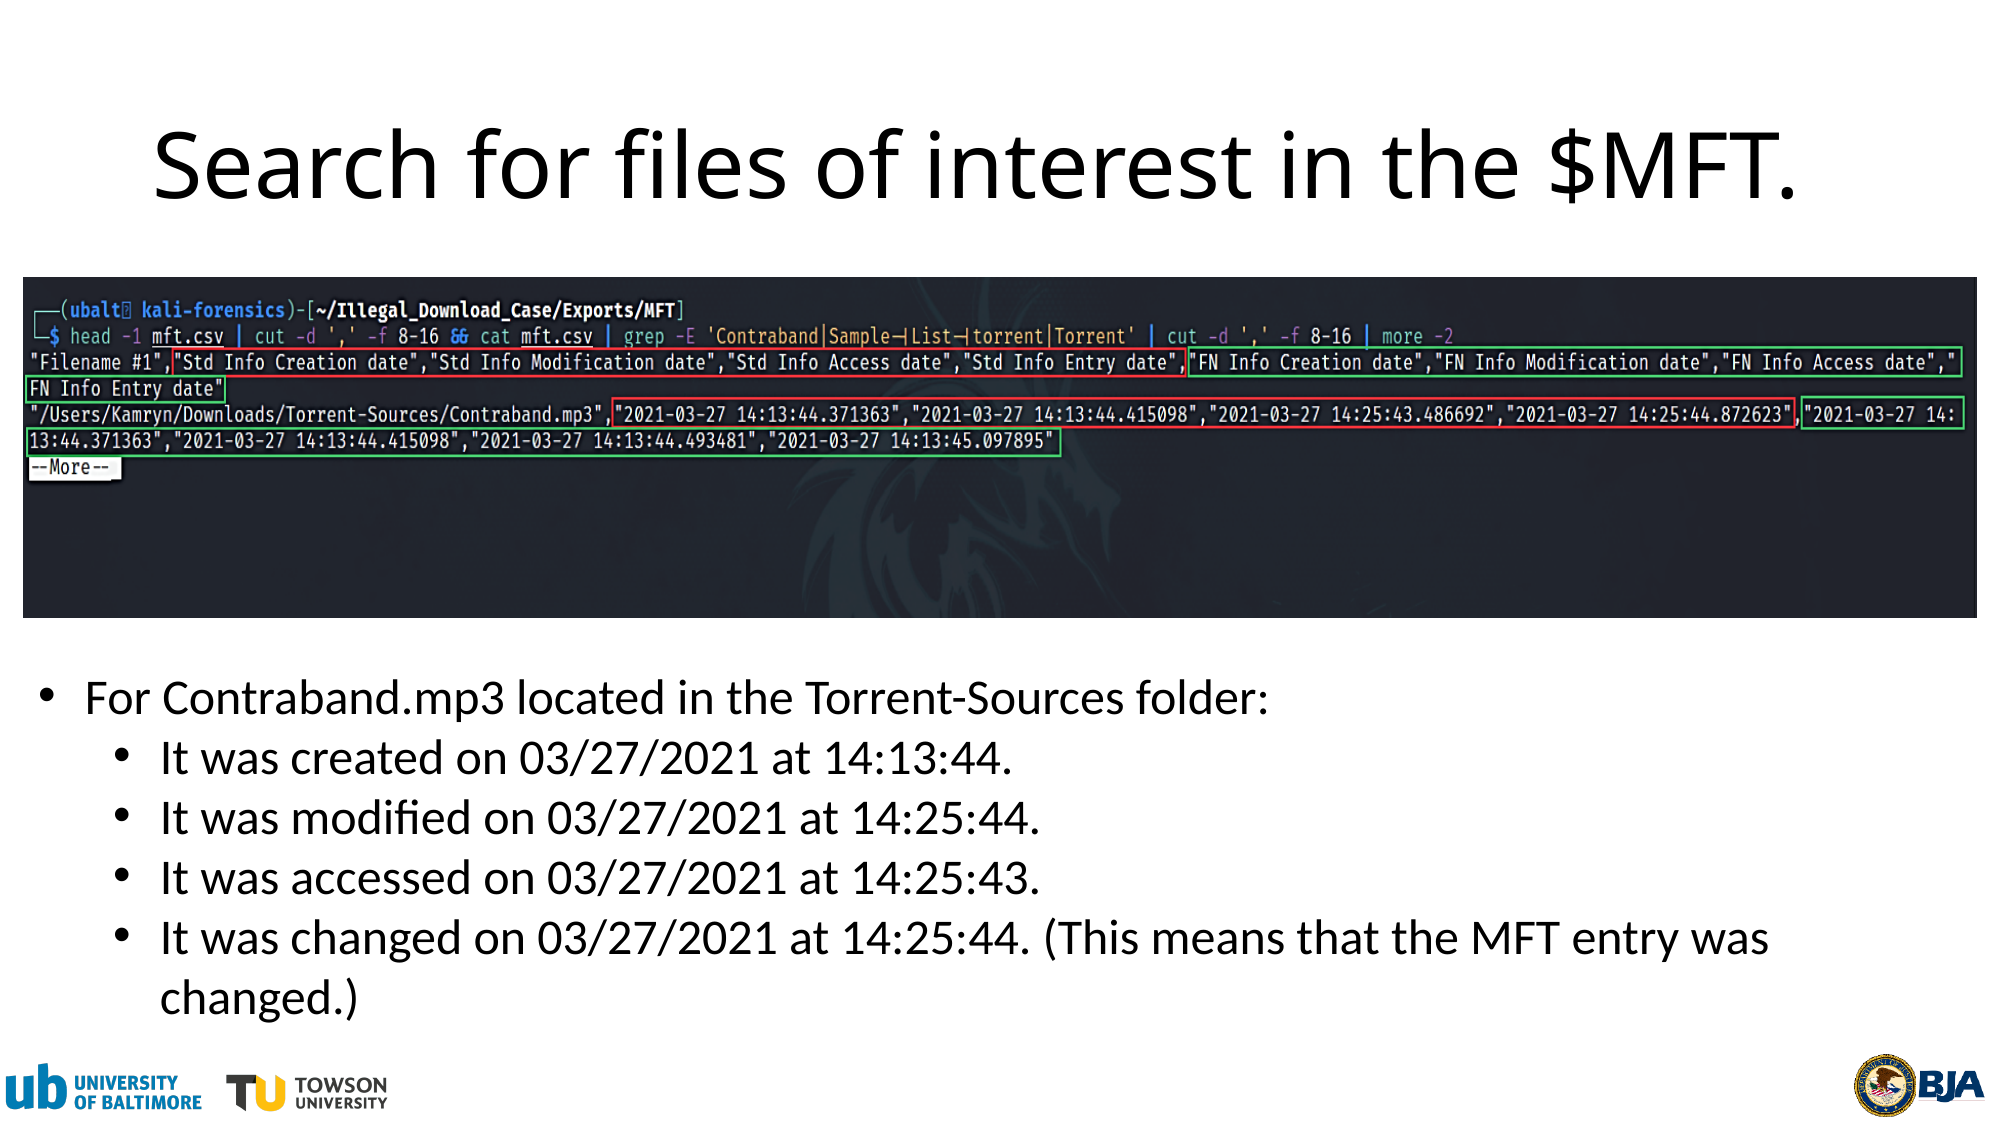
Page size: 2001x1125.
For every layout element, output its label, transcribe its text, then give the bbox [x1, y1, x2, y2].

picture [0, 1031, 407, 1125]
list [23, 277, 1977, 618]
picture [1854, 1054, 1986, 1117]
title Search for files of interest in the $MFT. [137, 59, 1863, 277]
text_box For Contraband.mp3 located in the Torrent-Sources folder: It was created on 03/27/2021 at 14:13:44. It was modified on 03/27/2021 at 14:25:44. It was accessed on 03/27/2021 at 14:25:43. It was changed on 03/27/2021 at 14:25:44. (This means that the MFT entry was changed.) [23, 657, 1977, 1032]
